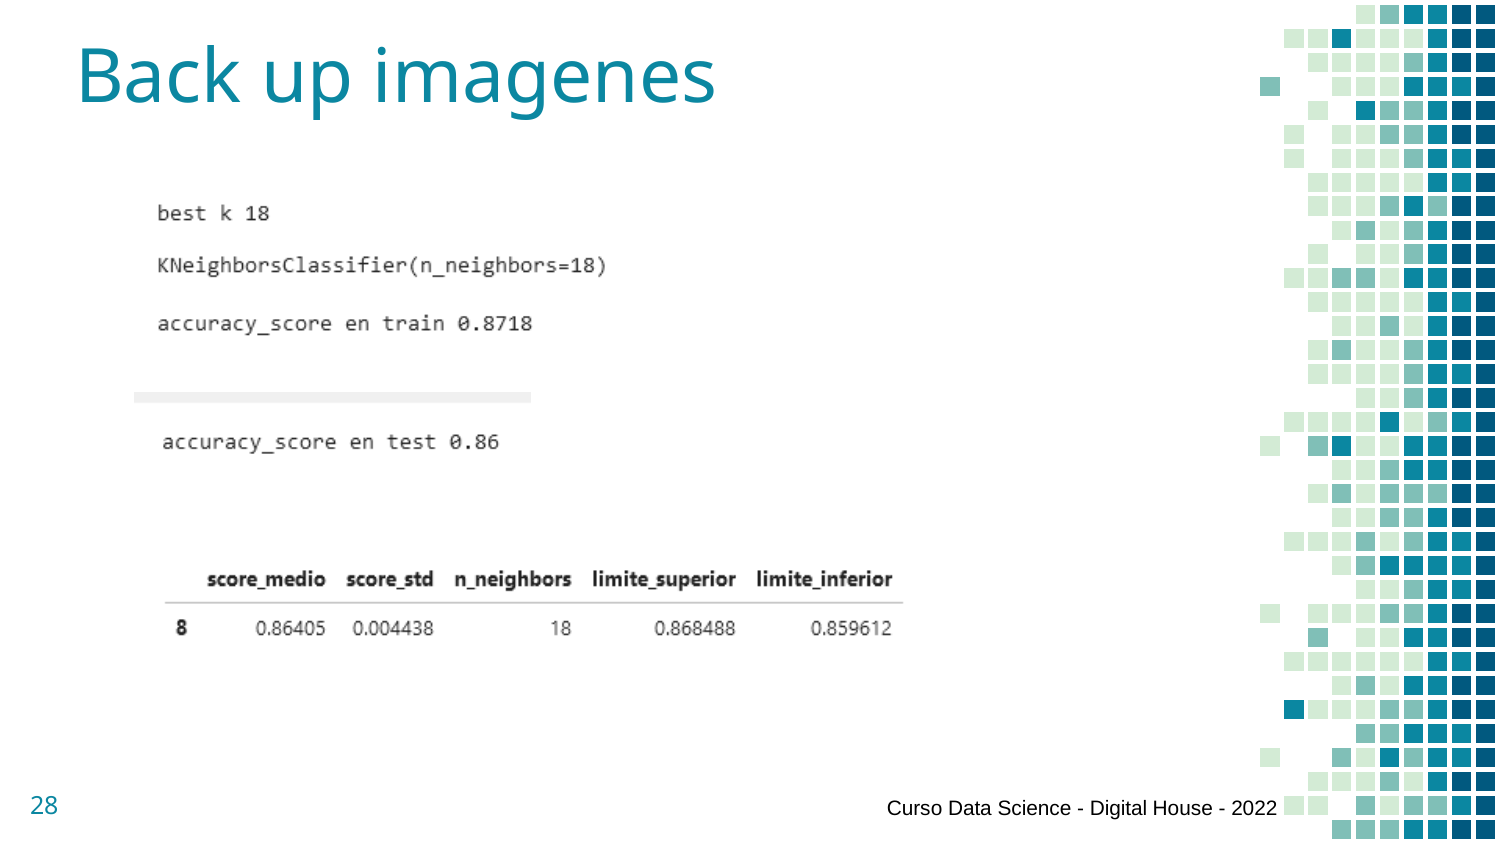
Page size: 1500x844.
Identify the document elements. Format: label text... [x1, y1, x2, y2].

slide_number 28 [15, 774, 105, 839]
text_box Curso Data Science - Digital House - 2022 [871, 782, 1297, 833]
picture [133, 392, 532, 473]
picture [133, 186, 619, 359]
title Back up imagenes [60, 11, 1089, 133]
picture [133, 547, 919, 667]
